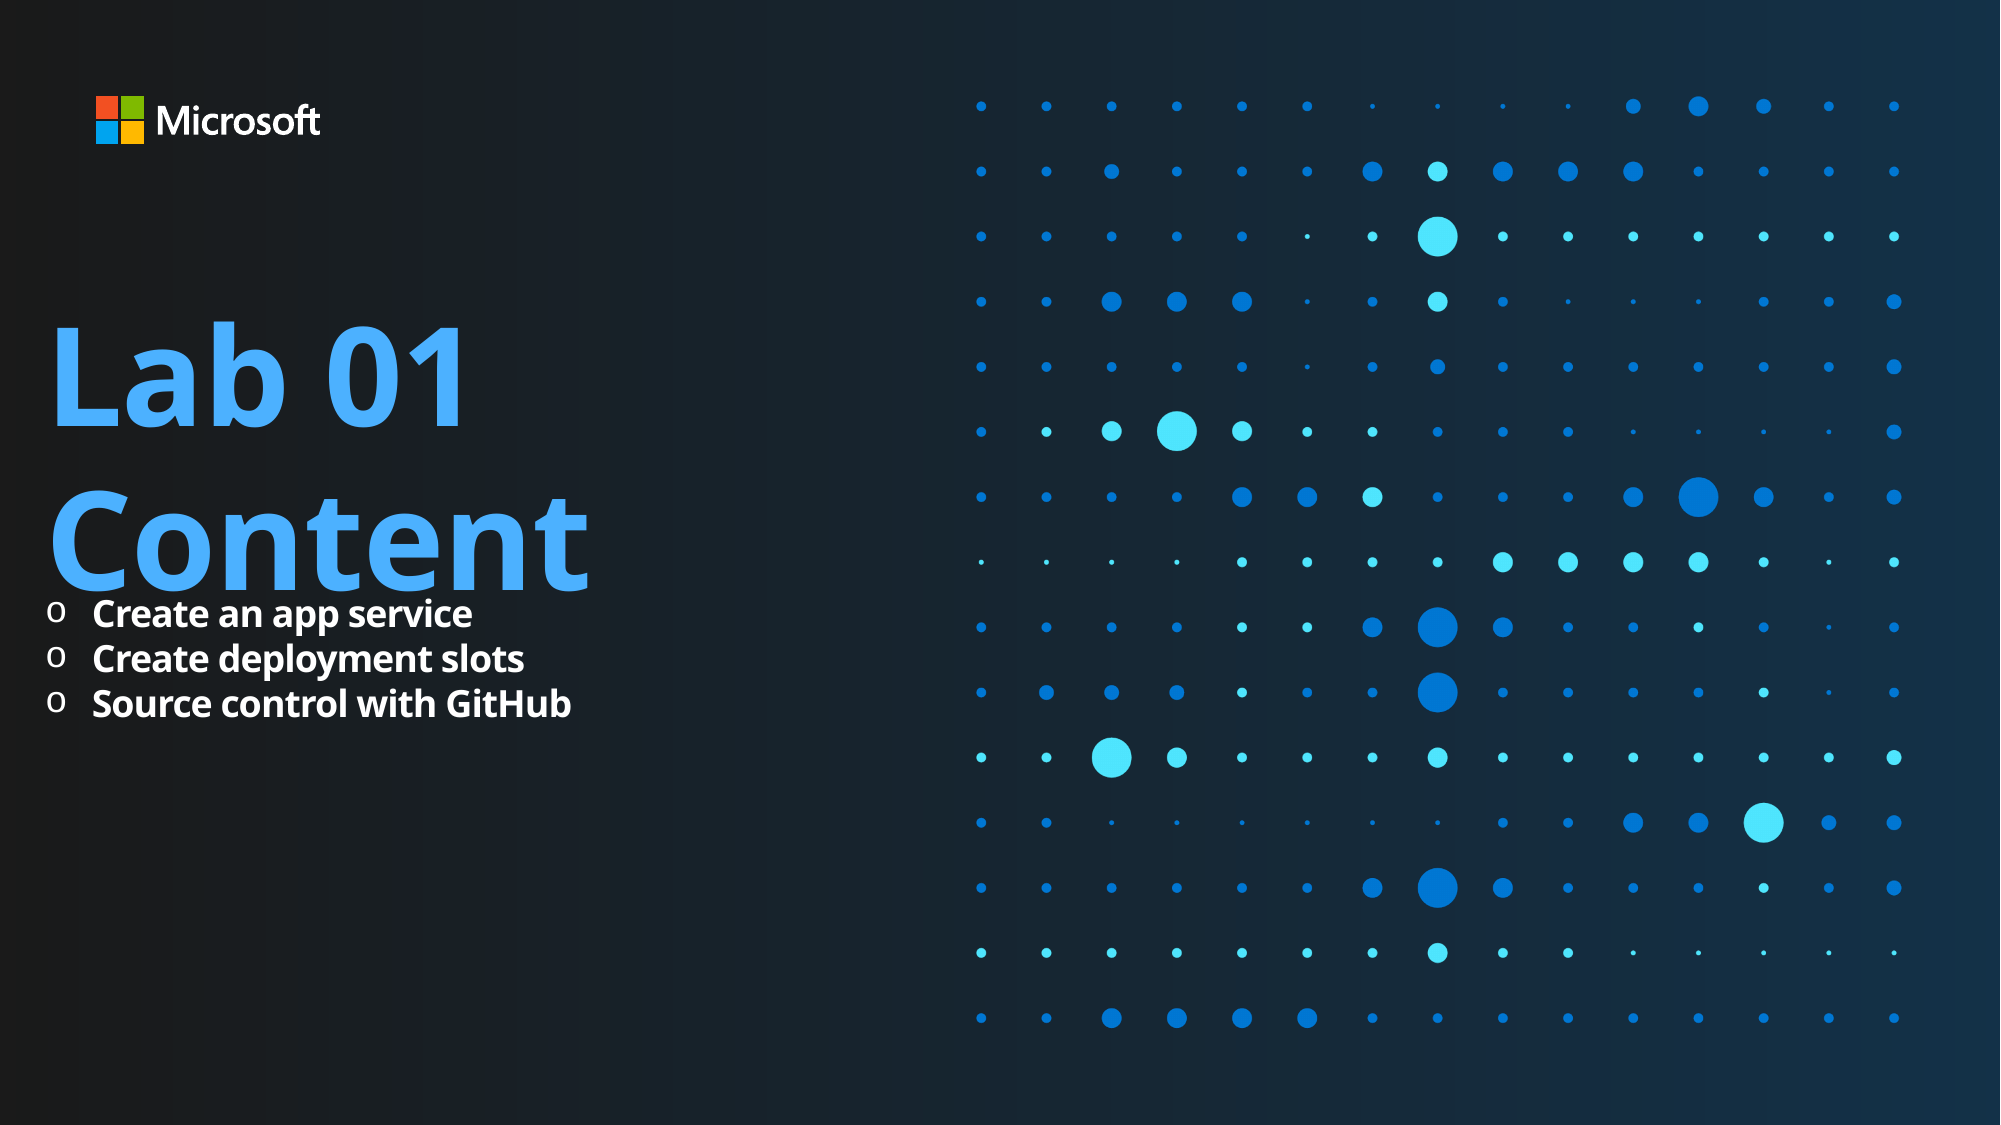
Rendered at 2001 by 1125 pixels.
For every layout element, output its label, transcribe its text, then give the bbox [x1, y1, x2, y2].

picture [936, 61, 1939, 1063]
title Lab 01 Content [45, 286, 1000, 621]
text_box Create an app service Create deployment slots Source control with GitHub [44, 589, 894, 725]
